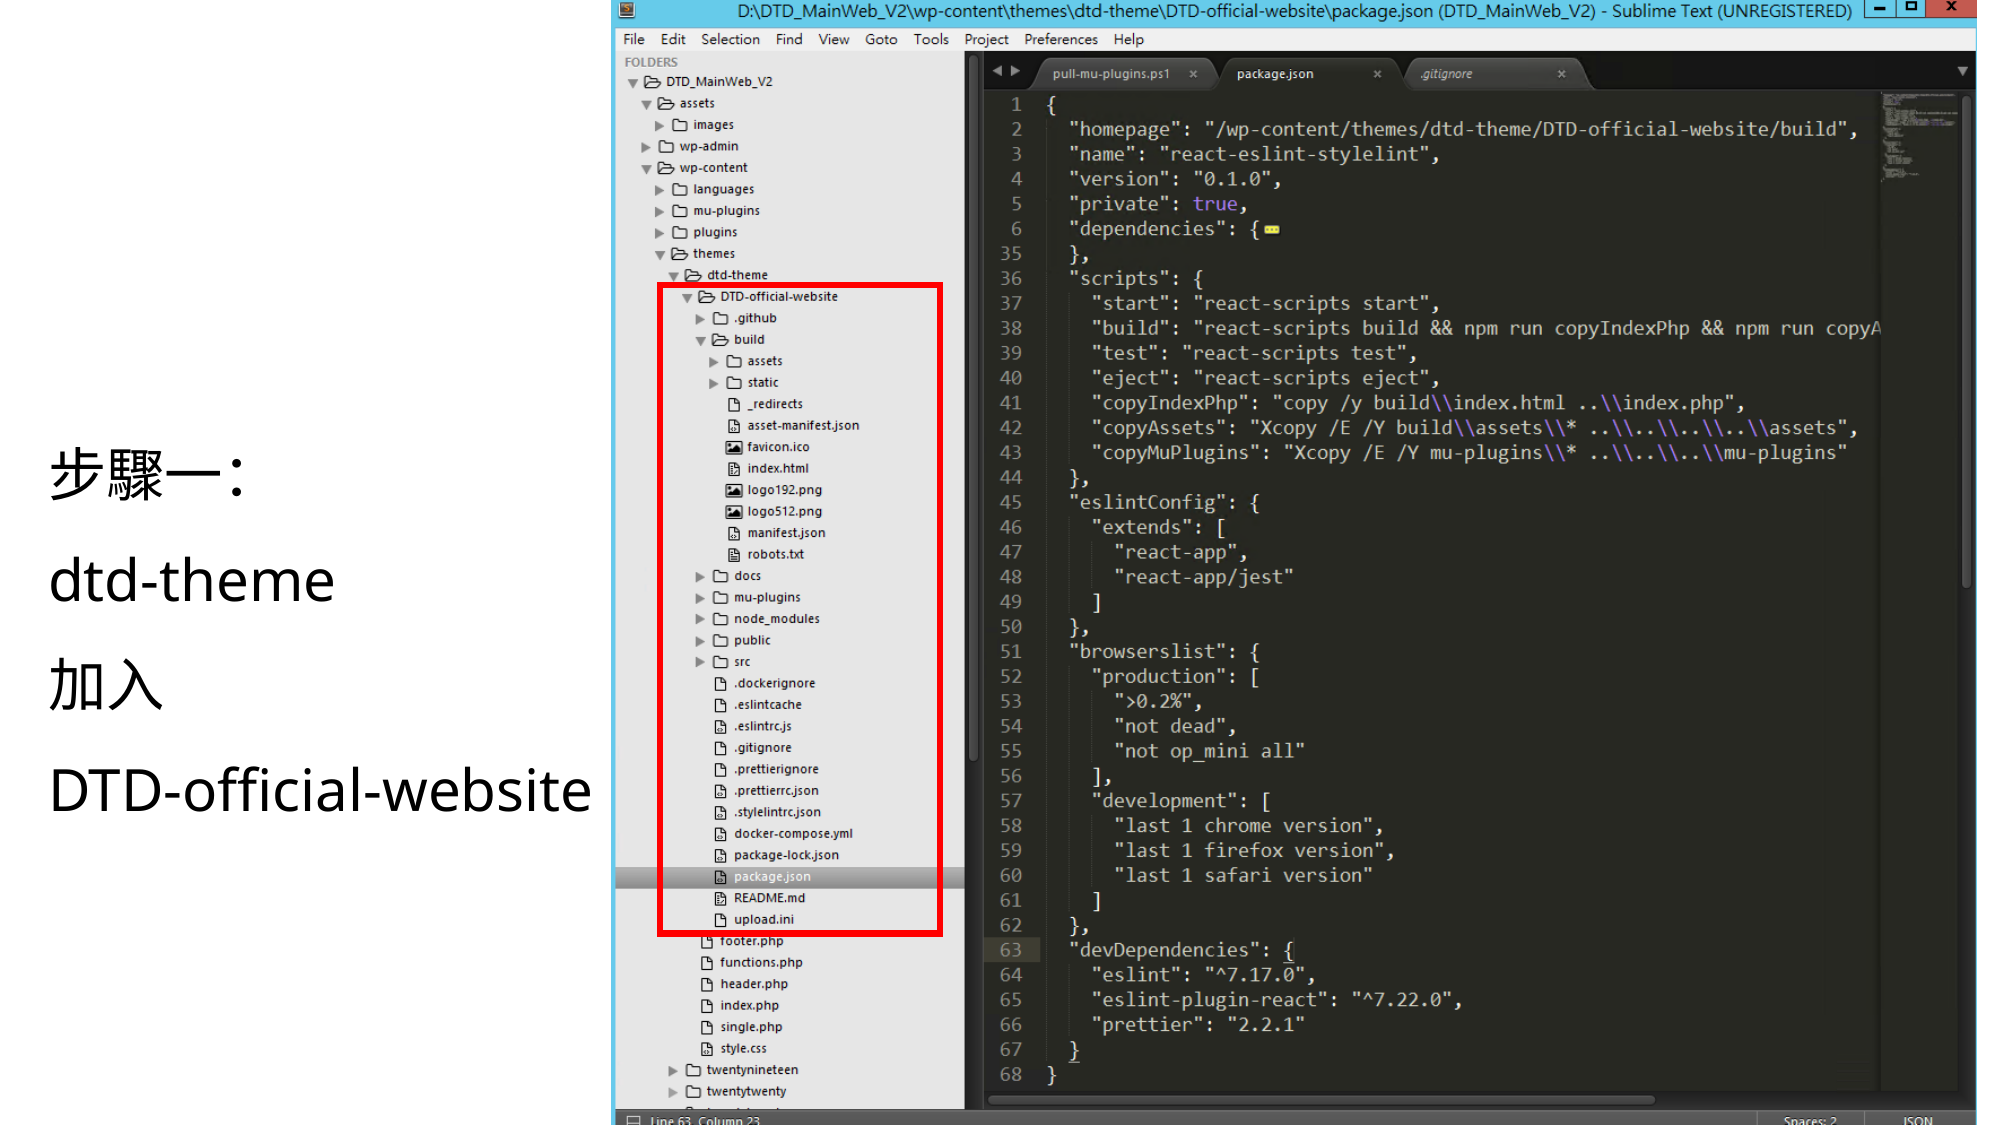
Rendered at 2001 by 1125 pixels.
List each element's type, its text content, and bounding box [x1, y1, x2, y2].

picture [611, 0, 1977, 1125]
text_box 步驟一： dtd-theme 加入 DTD-official-website [33, 396, 609, 831]
